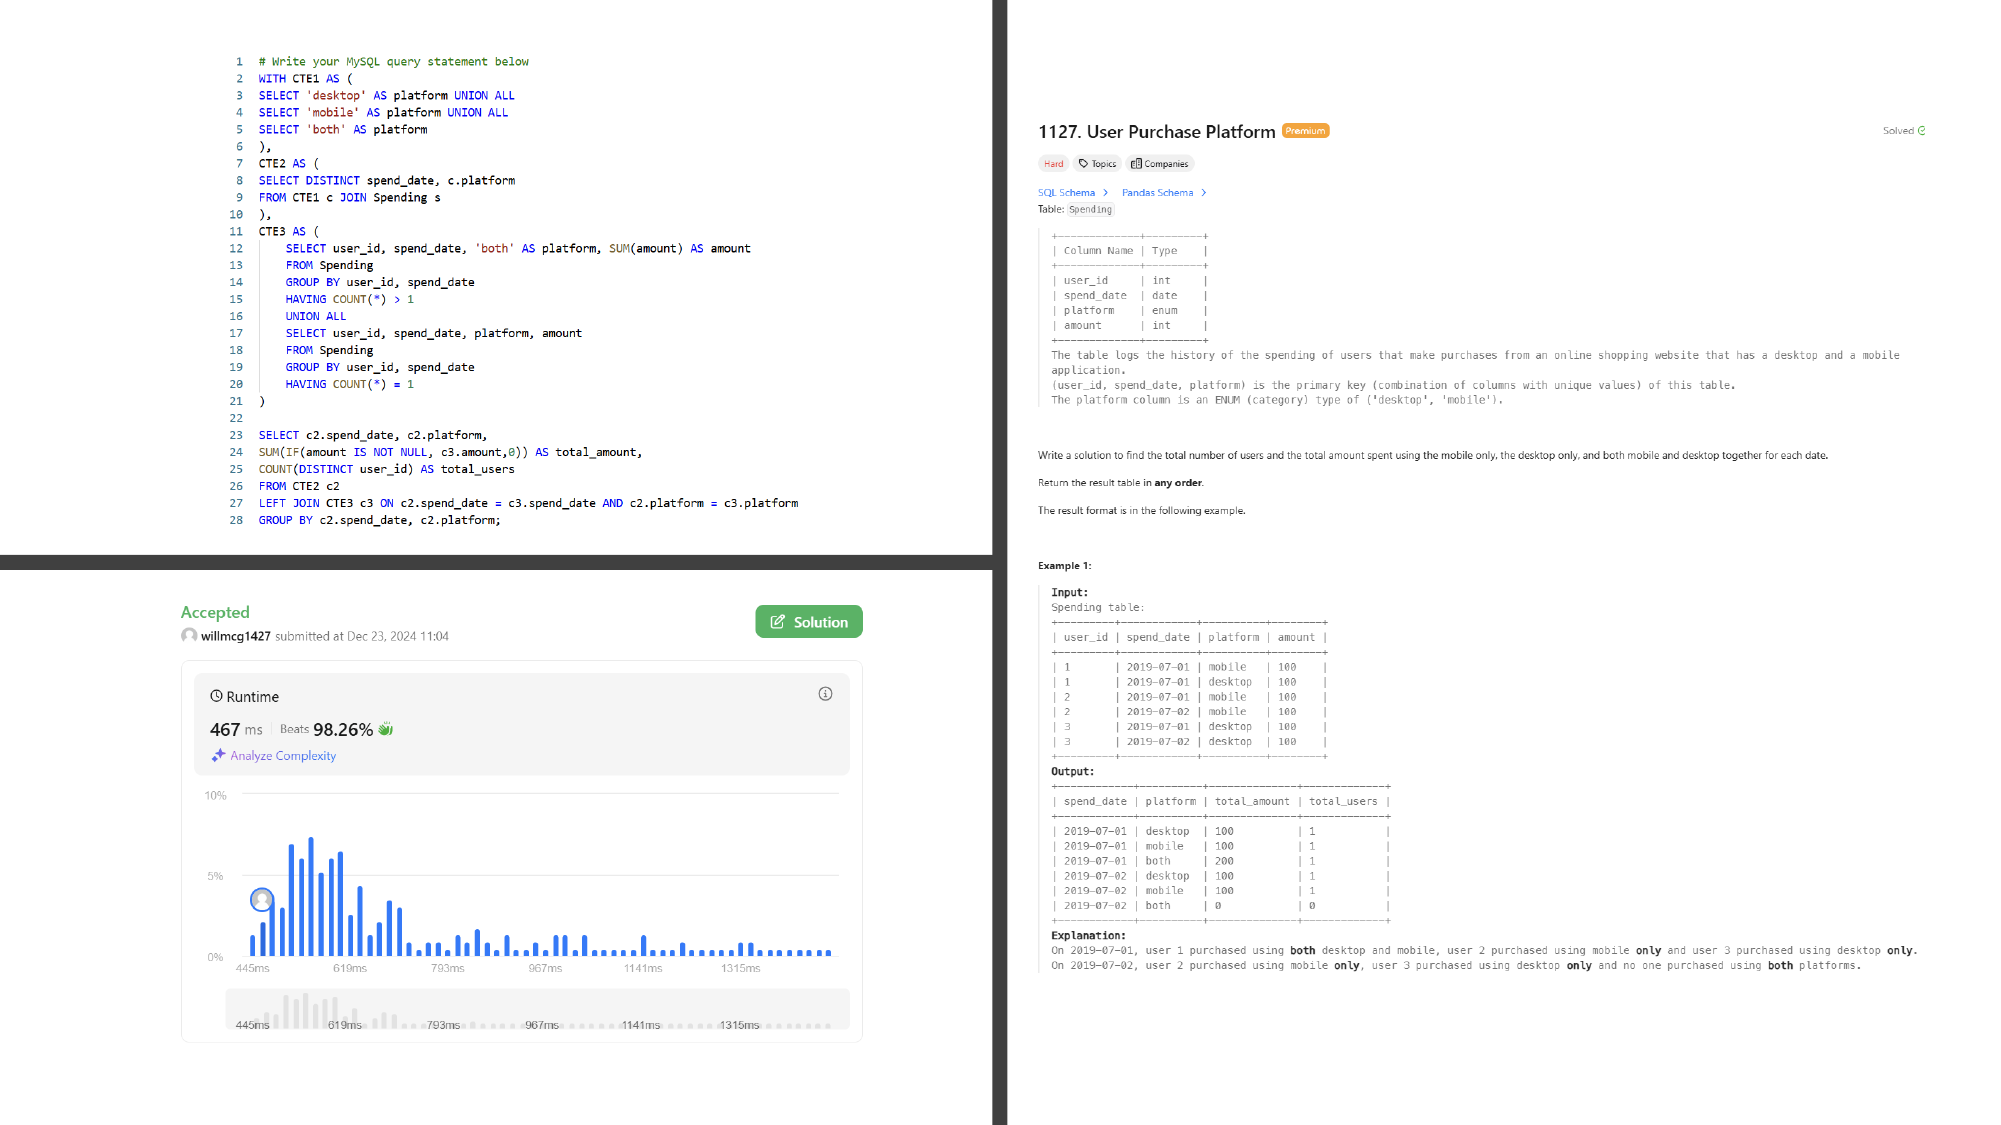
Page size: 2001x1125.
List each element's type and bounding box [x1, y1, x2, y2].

text_box [991, 0, 1009, 1125]
picture [1034, 116, 1926, 986]
picture [227, 52, 813, 530]
text_box [0, 553, 1006, 571]
picture [173, 595, 867, 1049]
